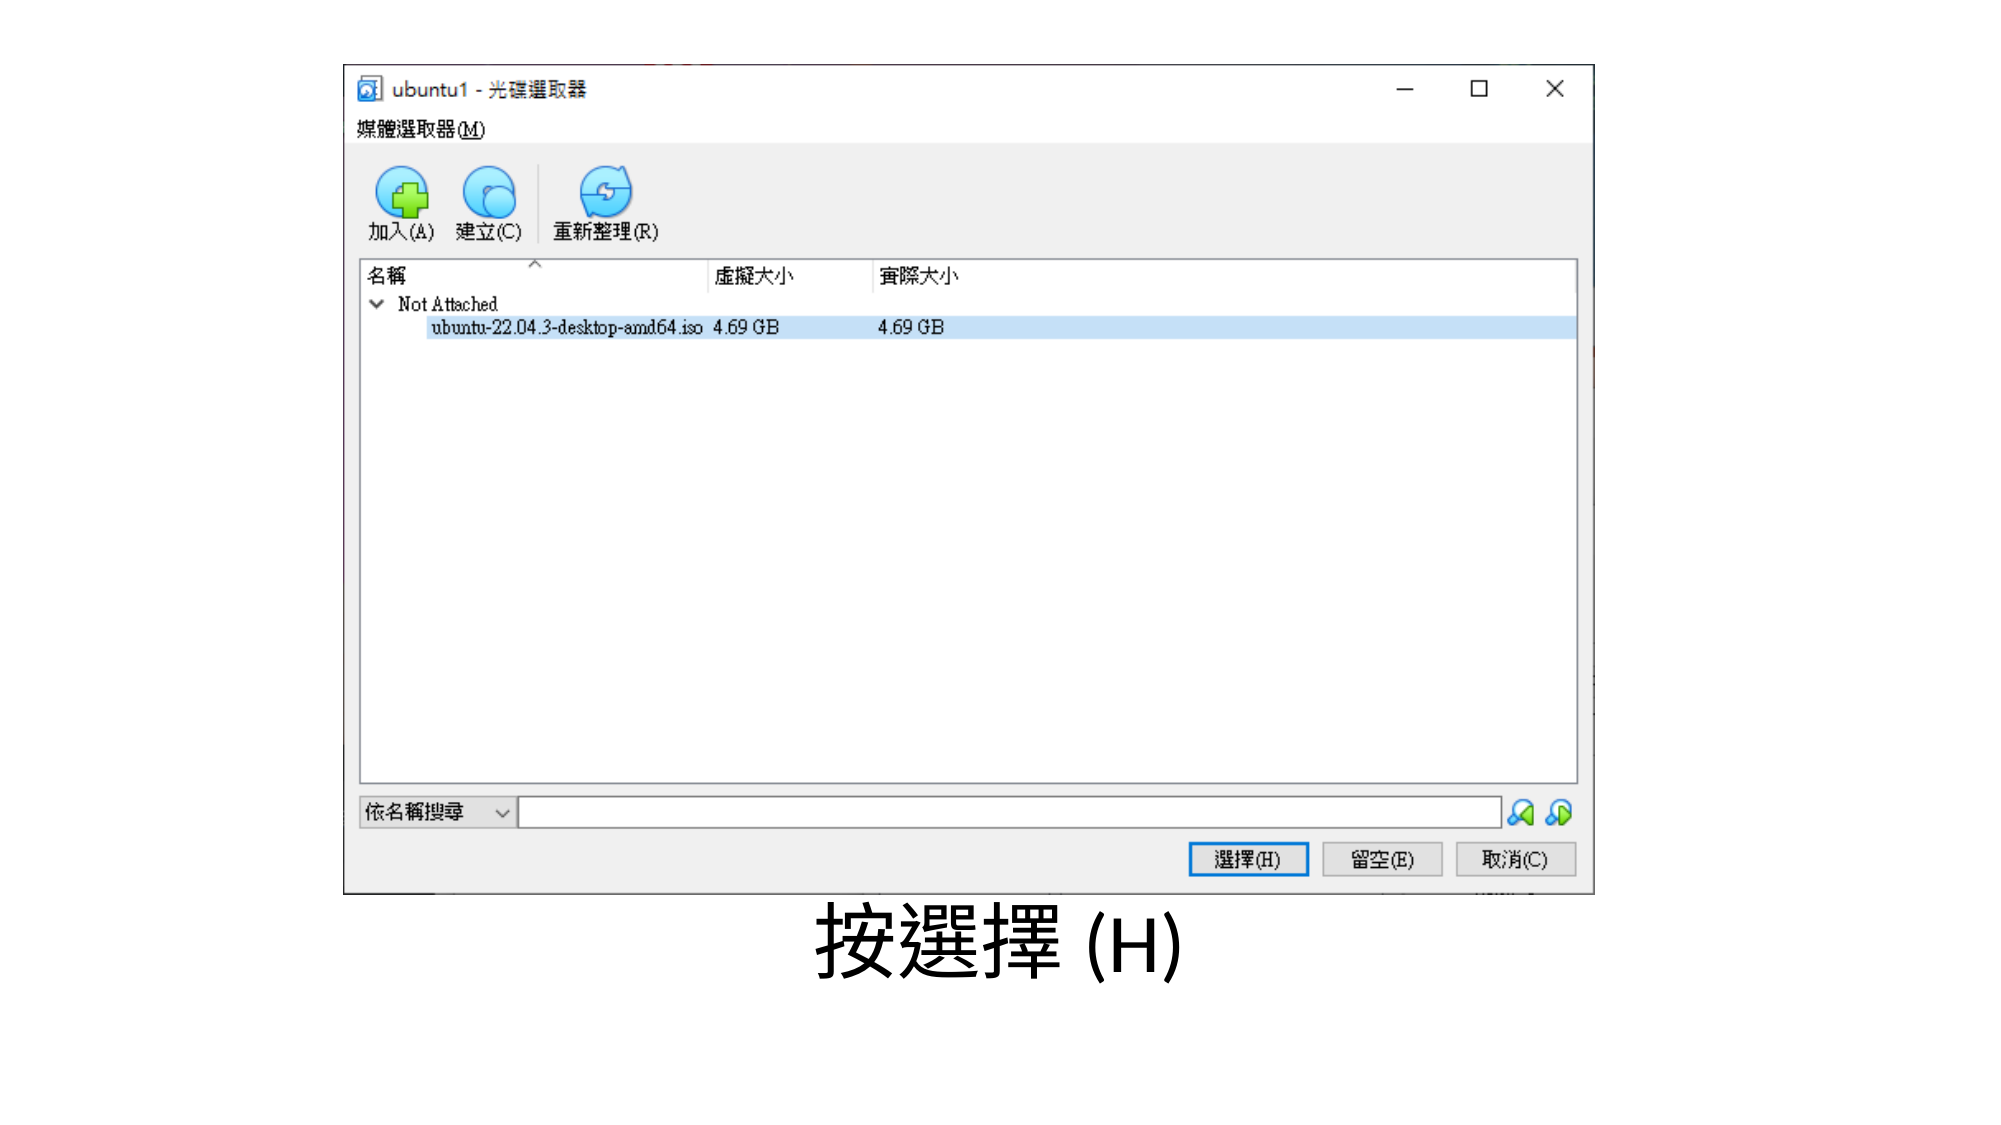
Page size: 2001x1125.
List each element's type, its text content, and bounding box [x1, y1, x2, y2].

list 按選擇(H) [137, 893, 1863, 1125]
picture [343, 64, 1595, 895]
